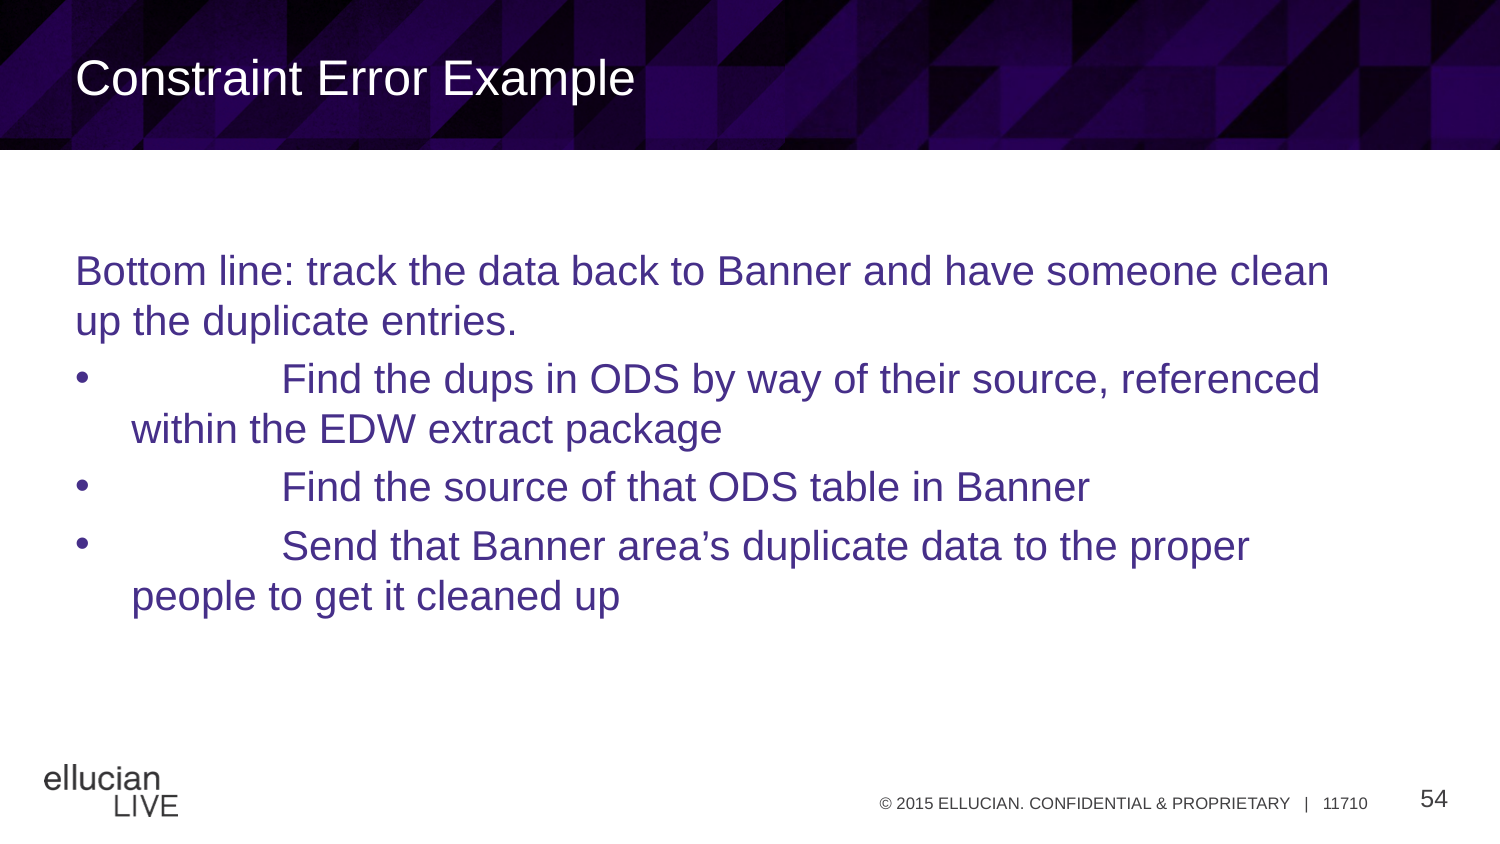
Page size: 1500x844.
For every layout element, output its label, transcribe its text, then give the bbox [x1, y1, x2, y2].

title Constraint Error Example [75, 4, 1369, 146]
picture [44, 764, 178, 817]
list Bottom line: track the data back to Banner and have someone clean up the duplicate entries. Find the dups in ODS by way of their source, referenced within the EDW extract package Find the source of that ODS table in Banner Send that Banner area’s duplicate data to the proper people to get it cleaned up [75, 185, 1369, 721]
picture [0, 0, 1500, 150]
